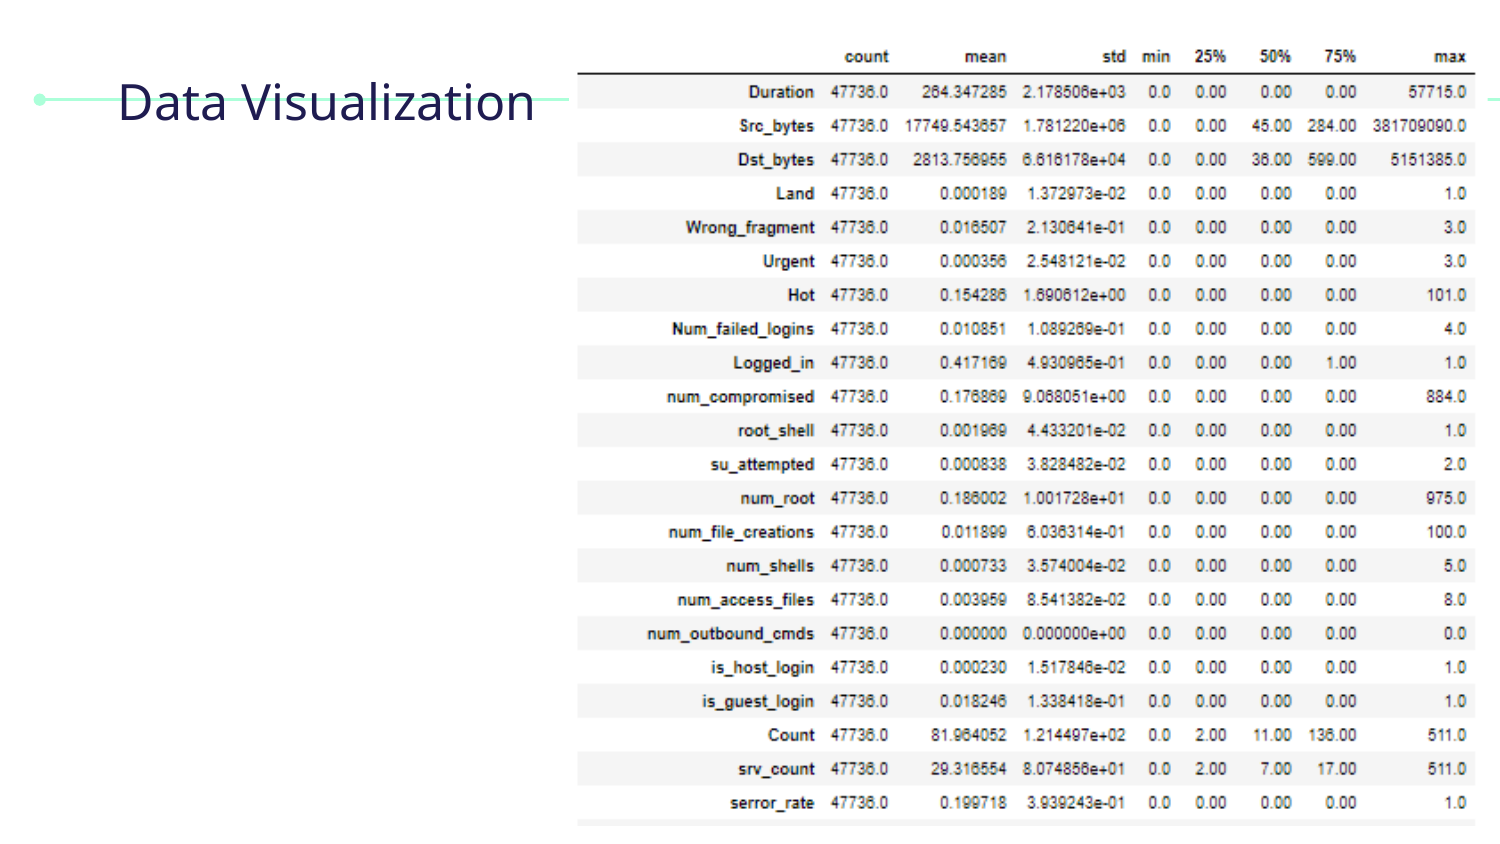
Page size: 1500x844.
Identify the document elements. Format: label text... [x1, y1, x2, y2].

picture [568, 18, 1488, 826]
title Data Visualization [102, 55, 563, 144]
